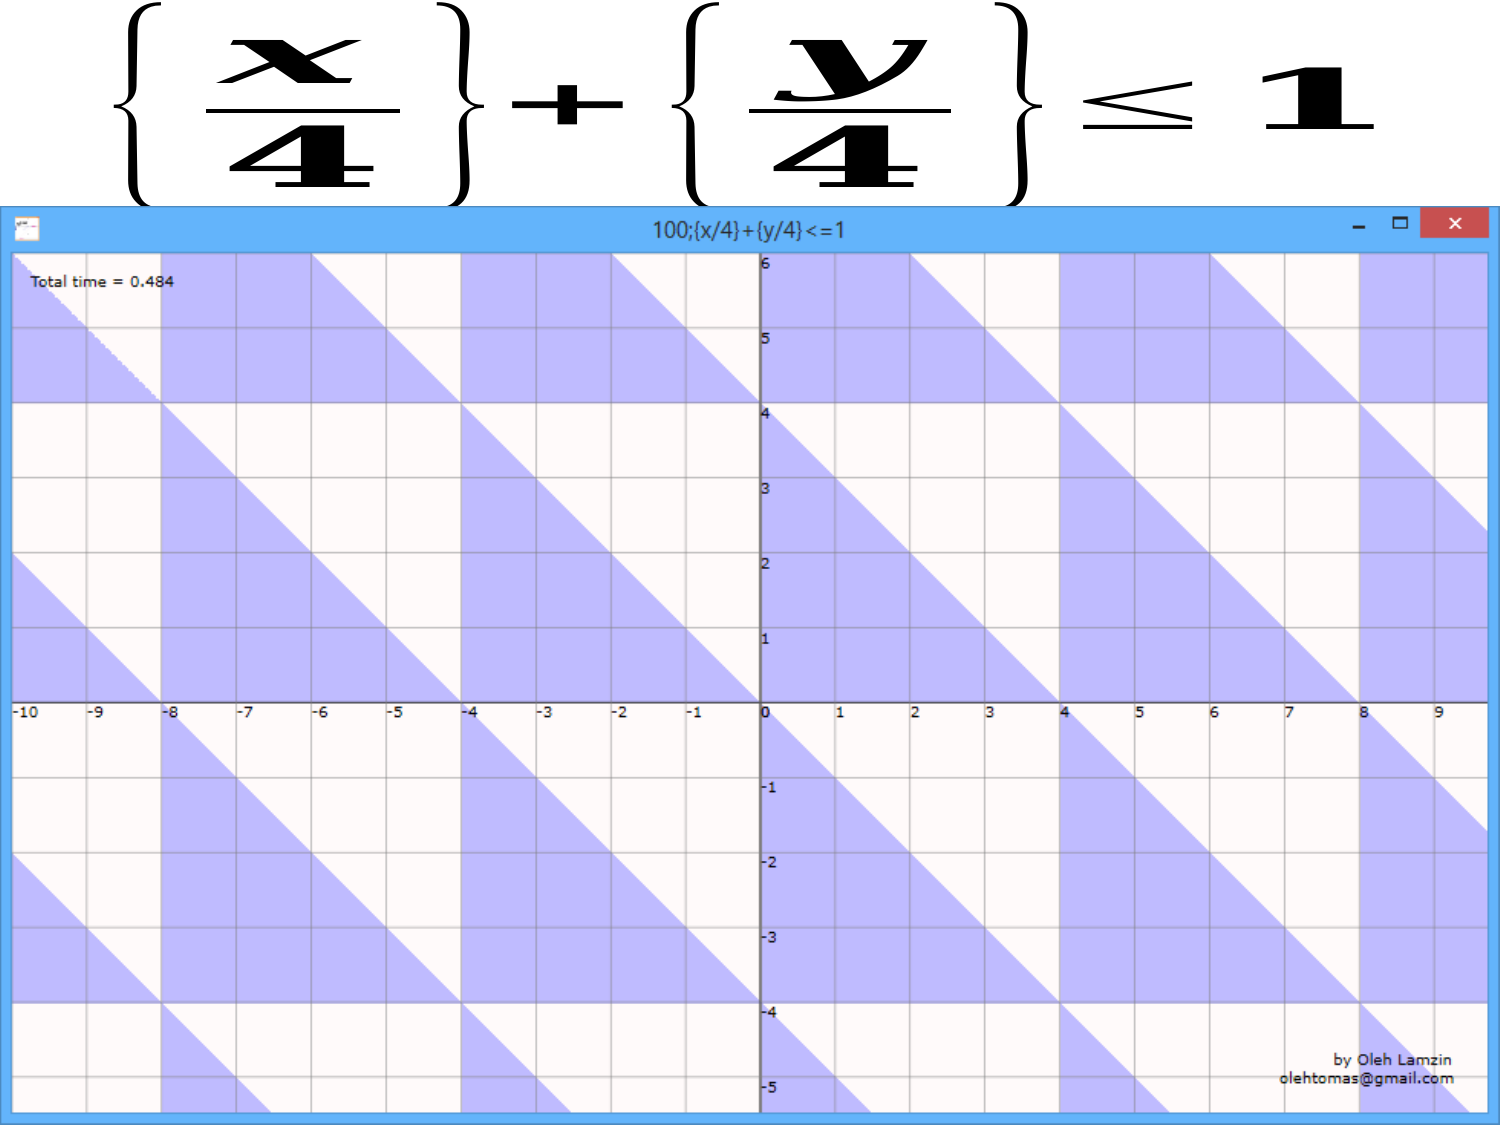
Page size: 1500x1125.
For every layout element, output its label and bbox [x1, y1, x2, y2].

picture [0, 206, 1500, 1125]
